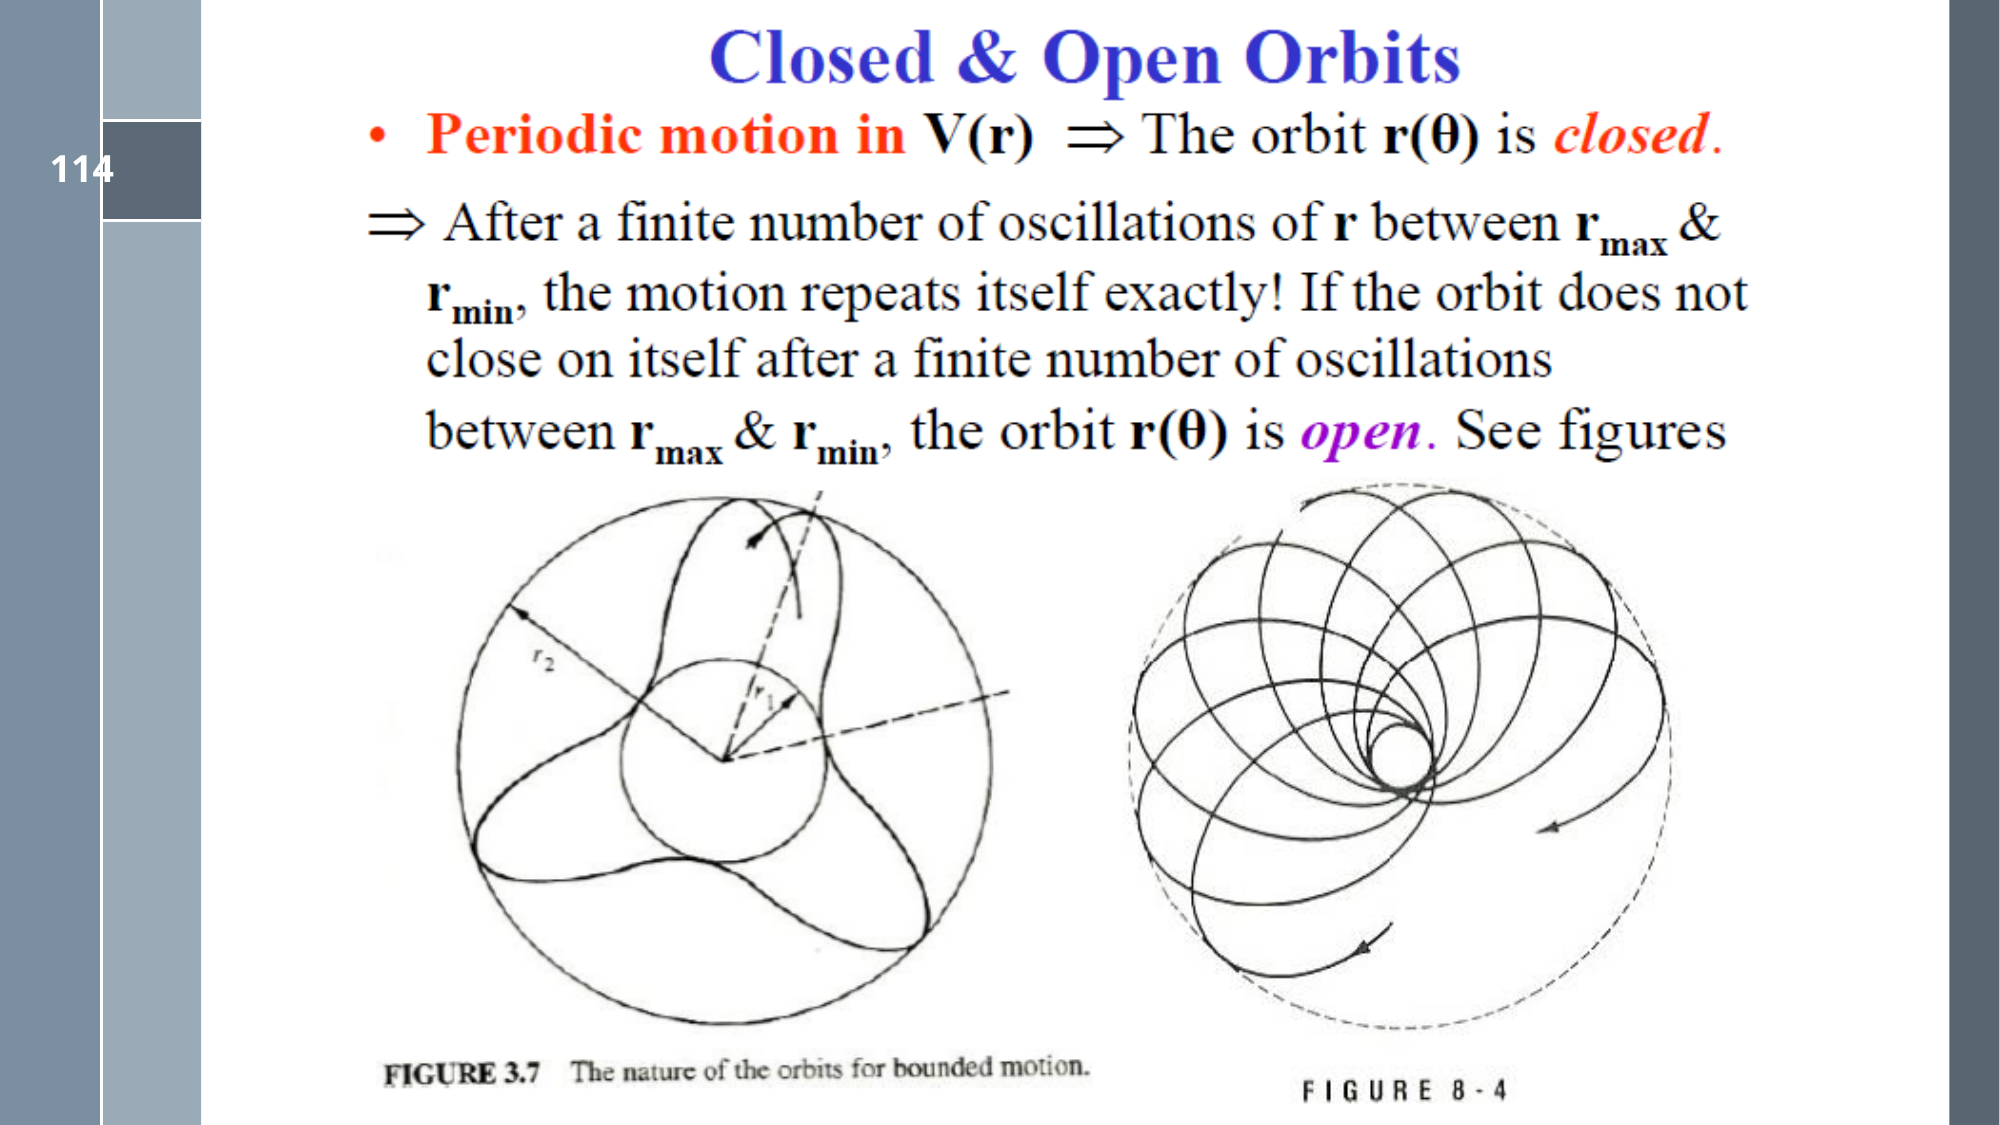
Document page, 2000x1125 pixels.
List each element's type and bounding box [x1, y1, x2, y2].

picture [312, 19, 1768, 1113]
